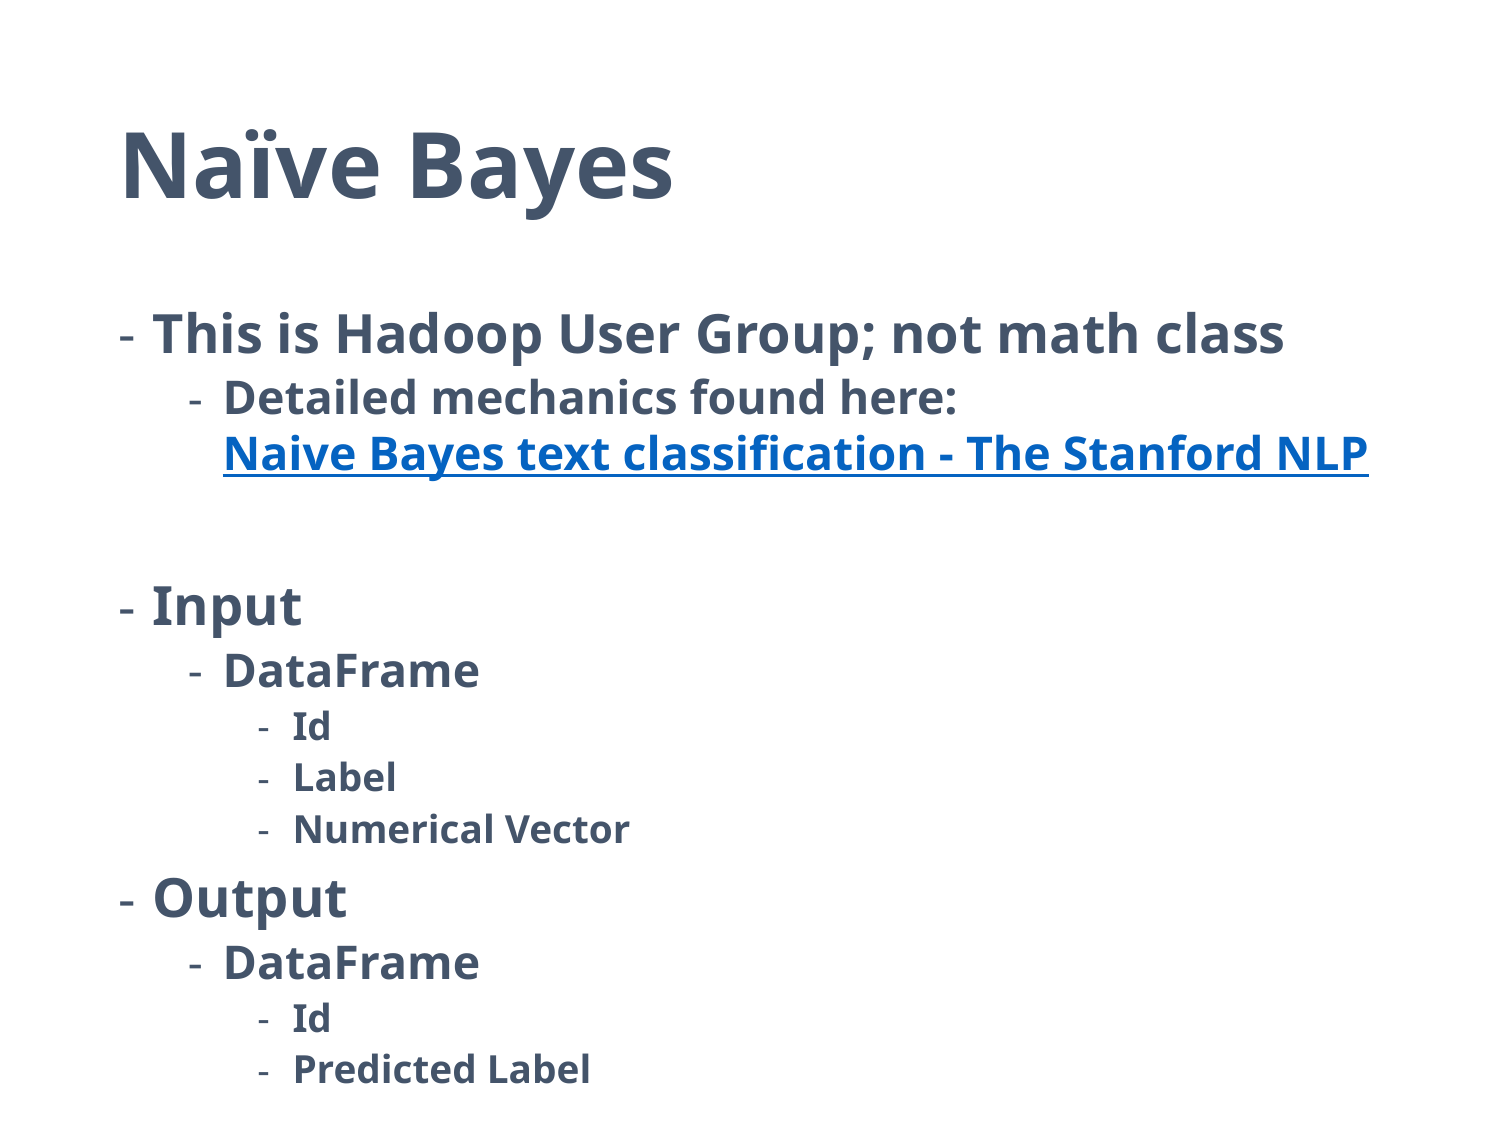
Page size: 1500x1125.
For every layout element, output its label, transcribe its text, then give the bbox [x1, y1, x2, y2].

list This is Hadoop User Group; not math class Detailed mechanics found here: Naive Bayes text classification - The Stanford NLP Input DataFrame Id Label Numerical Vector Output DataFrame Id Predicted Label [103, 299, 1397, 1125]
title Naïve Bayes [103, 59, 1397, 278]
